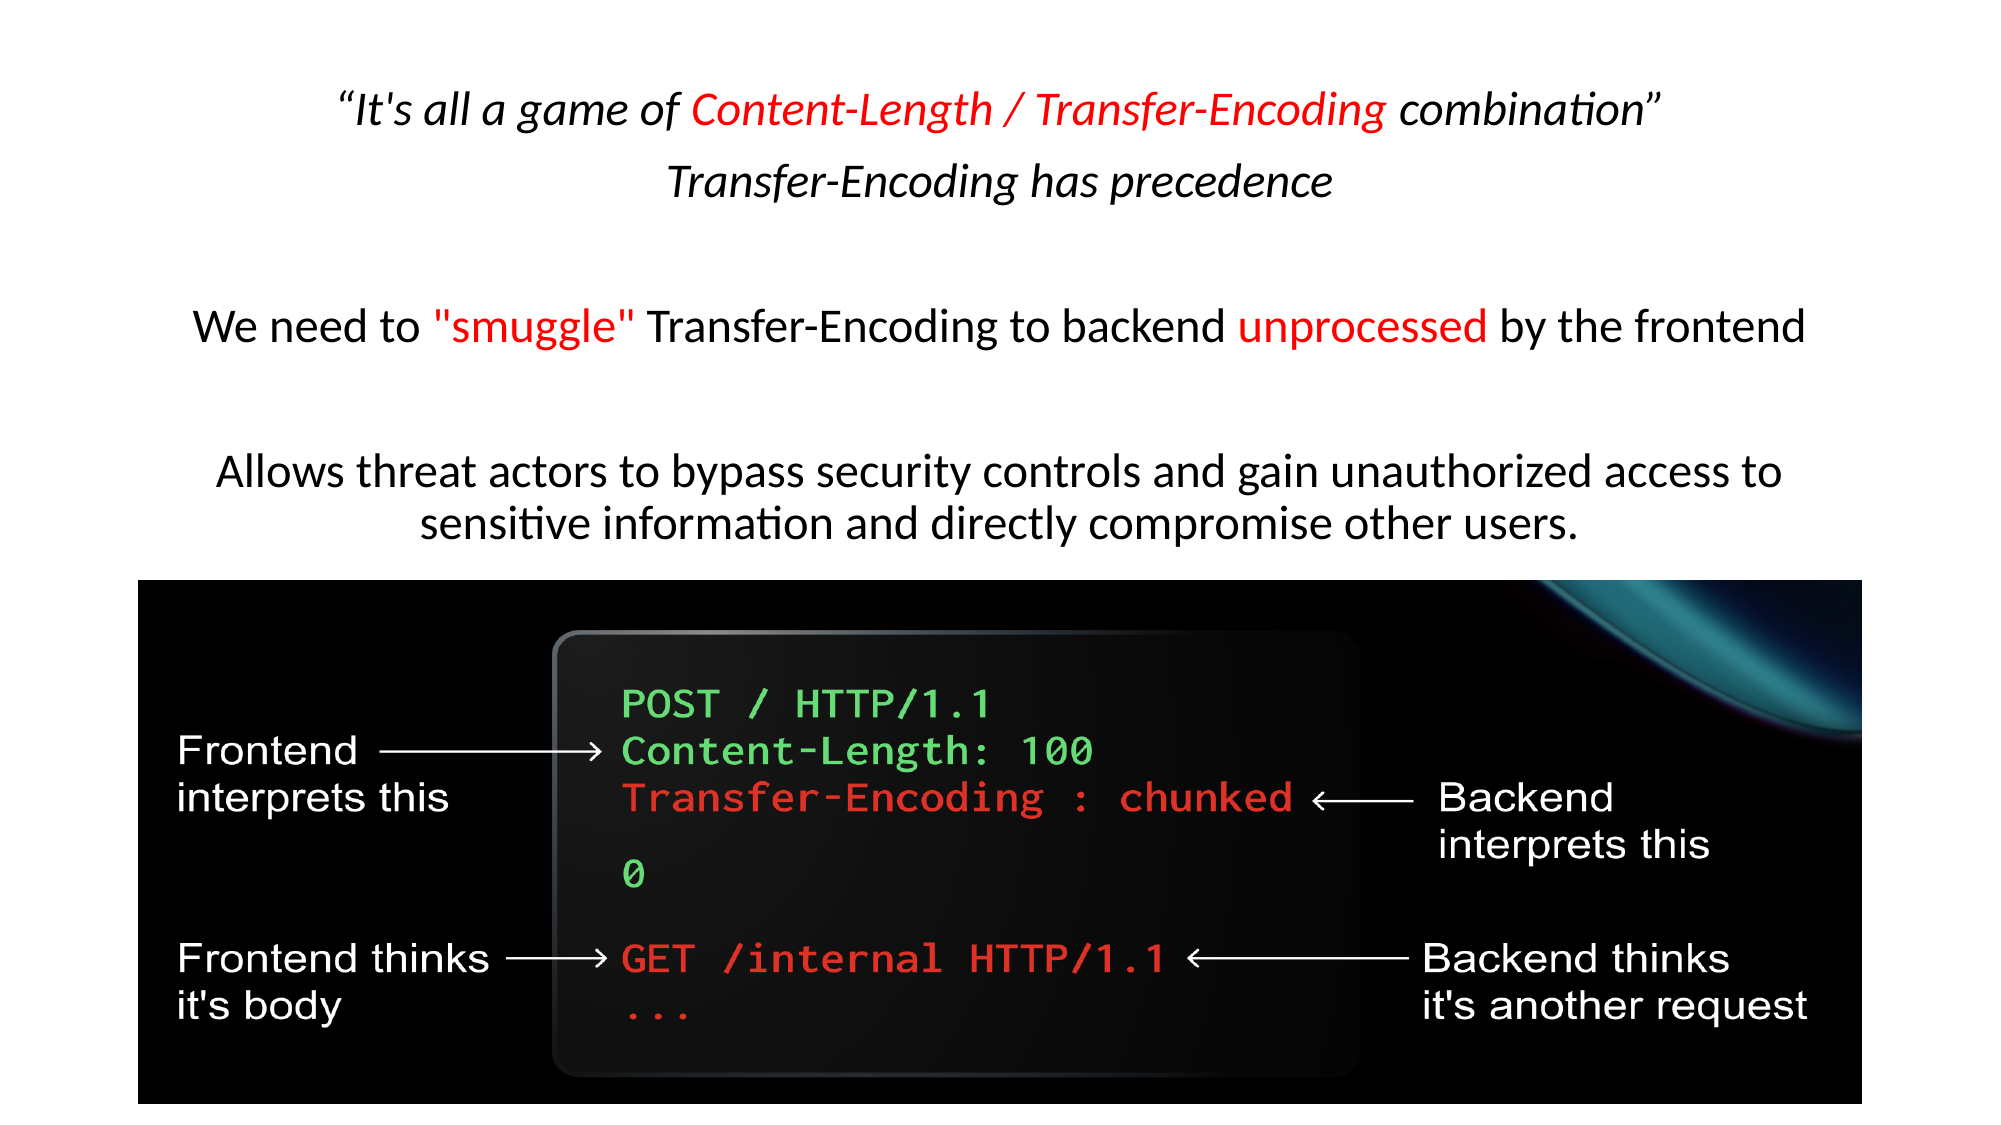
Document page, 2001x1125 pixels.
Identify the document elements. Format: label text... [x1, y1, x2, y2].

list “It's all a game of Content-Length / Transfer-Encoding combination” Transfer-Encoding has precedence We need to "smuggle" Transfer-Encoding to backend unprocessed by the frontend Allows threat actors to bypass security controls and gain unauthorized access to sensitive information and directly compromise other users. [138, 75, 1862, 563]
picture [138, 580, 1862, 1104]
